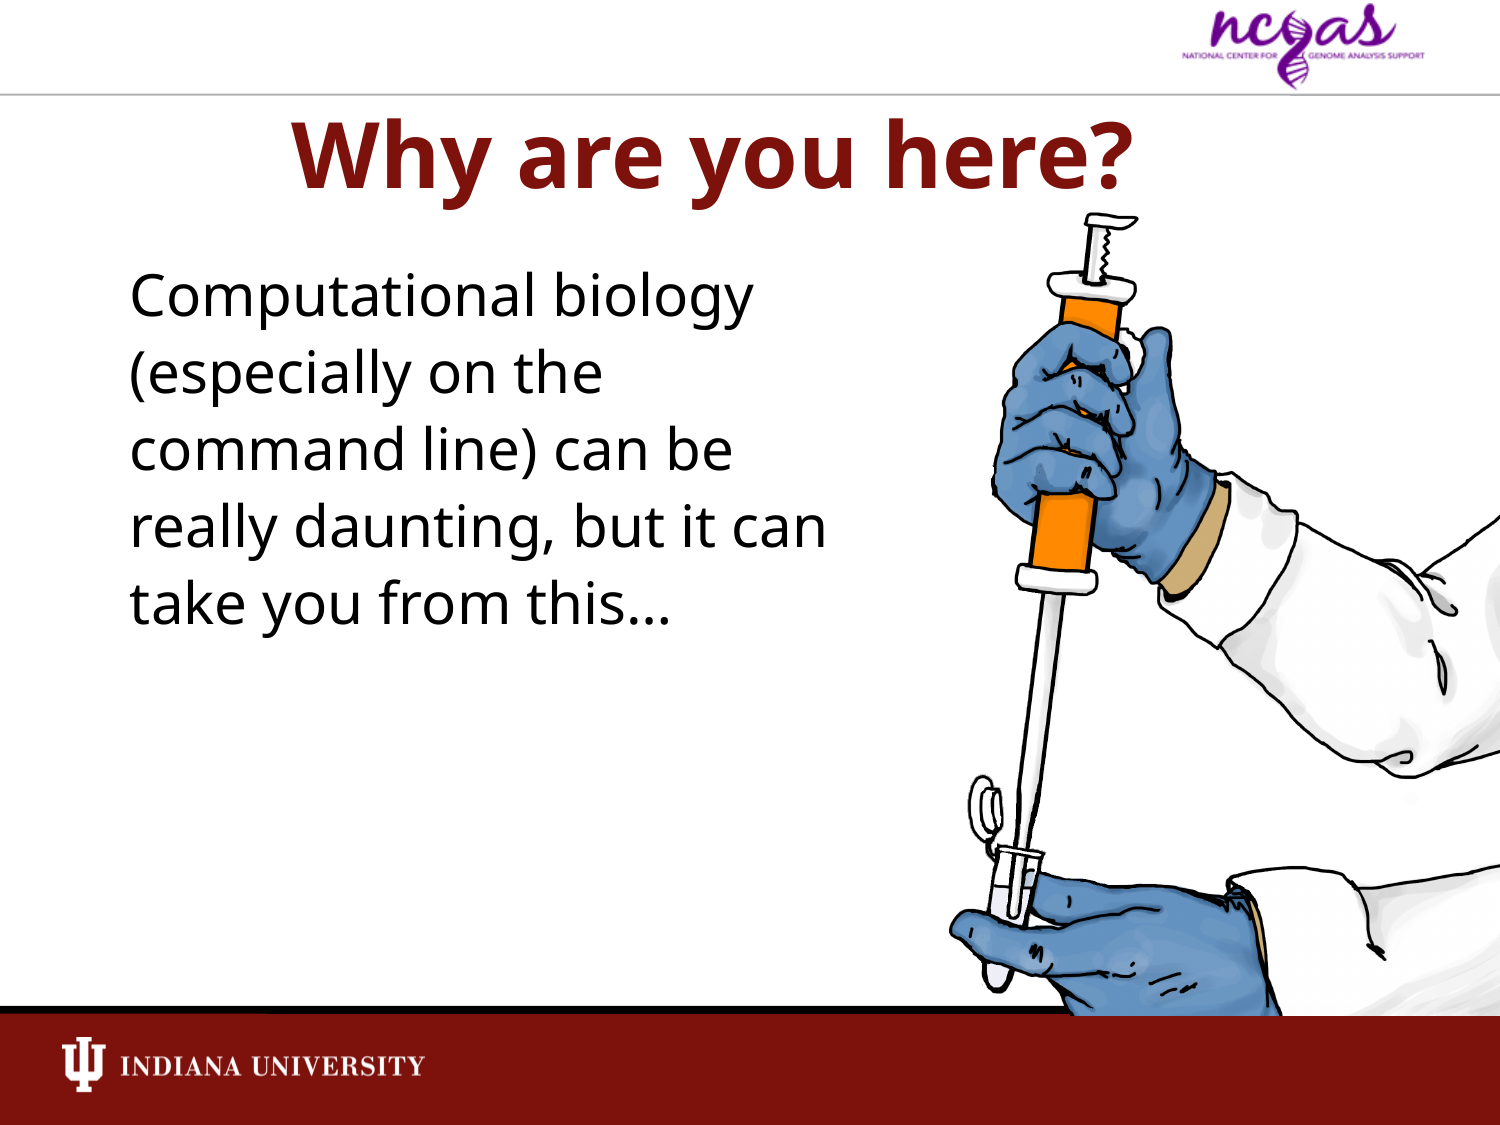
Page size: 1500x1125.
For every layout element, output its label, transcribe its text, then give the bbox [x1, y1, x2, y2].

picture [1171, 2, 1435, 92]
title Why are you here? [133, 88, 1294, 244]
text_box Computational biology (especially on the command line) can be really daunting, but it can take you from this… [114, 244, 767, 903]
picture [62, 1037, 425, 1098]
picture [772, 188, 1500, 1017]
